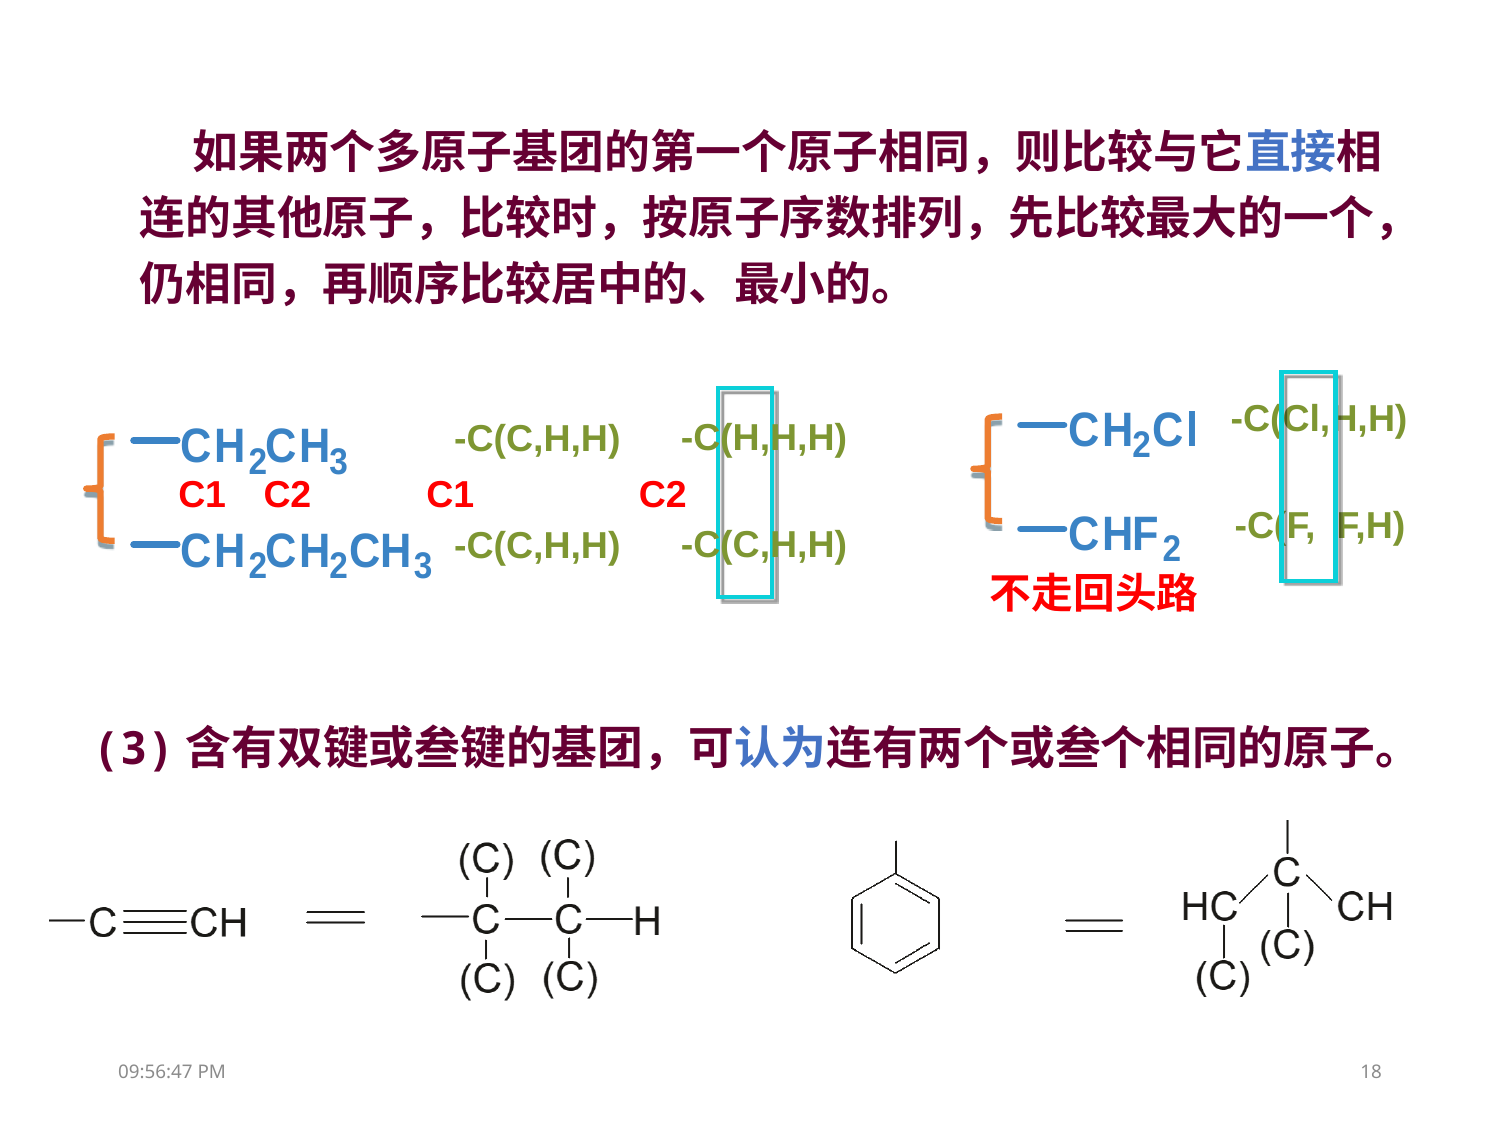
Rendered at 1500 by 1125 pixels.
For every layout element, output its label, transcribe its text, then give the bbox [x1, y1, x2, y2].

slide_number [103, 1042, 441, 1103]
picture [48, 834, 663, 1002]
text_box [973, 371, 1425, 581]
text_box 不走回头路 [974, 581, 1284, 625]
slide_number 18 [1059, 1042, 1397, 1103]
picture [701, 820, 1423, 1002]
text_box 如果两个多原子基团的第一个原子相同，则比较与它直接相连的其他原子，比较时，按原子序数排列，先比较最大的一个，仍相同，再顺序比较居中的、最小的。 [124, 104, 1400, 317]
text_box (3)含有双键或叁键的基团，可认为连有两个或叁个相同的原子。 [77, 699, 1413, 781]
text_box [86, 387, 863, 597]
